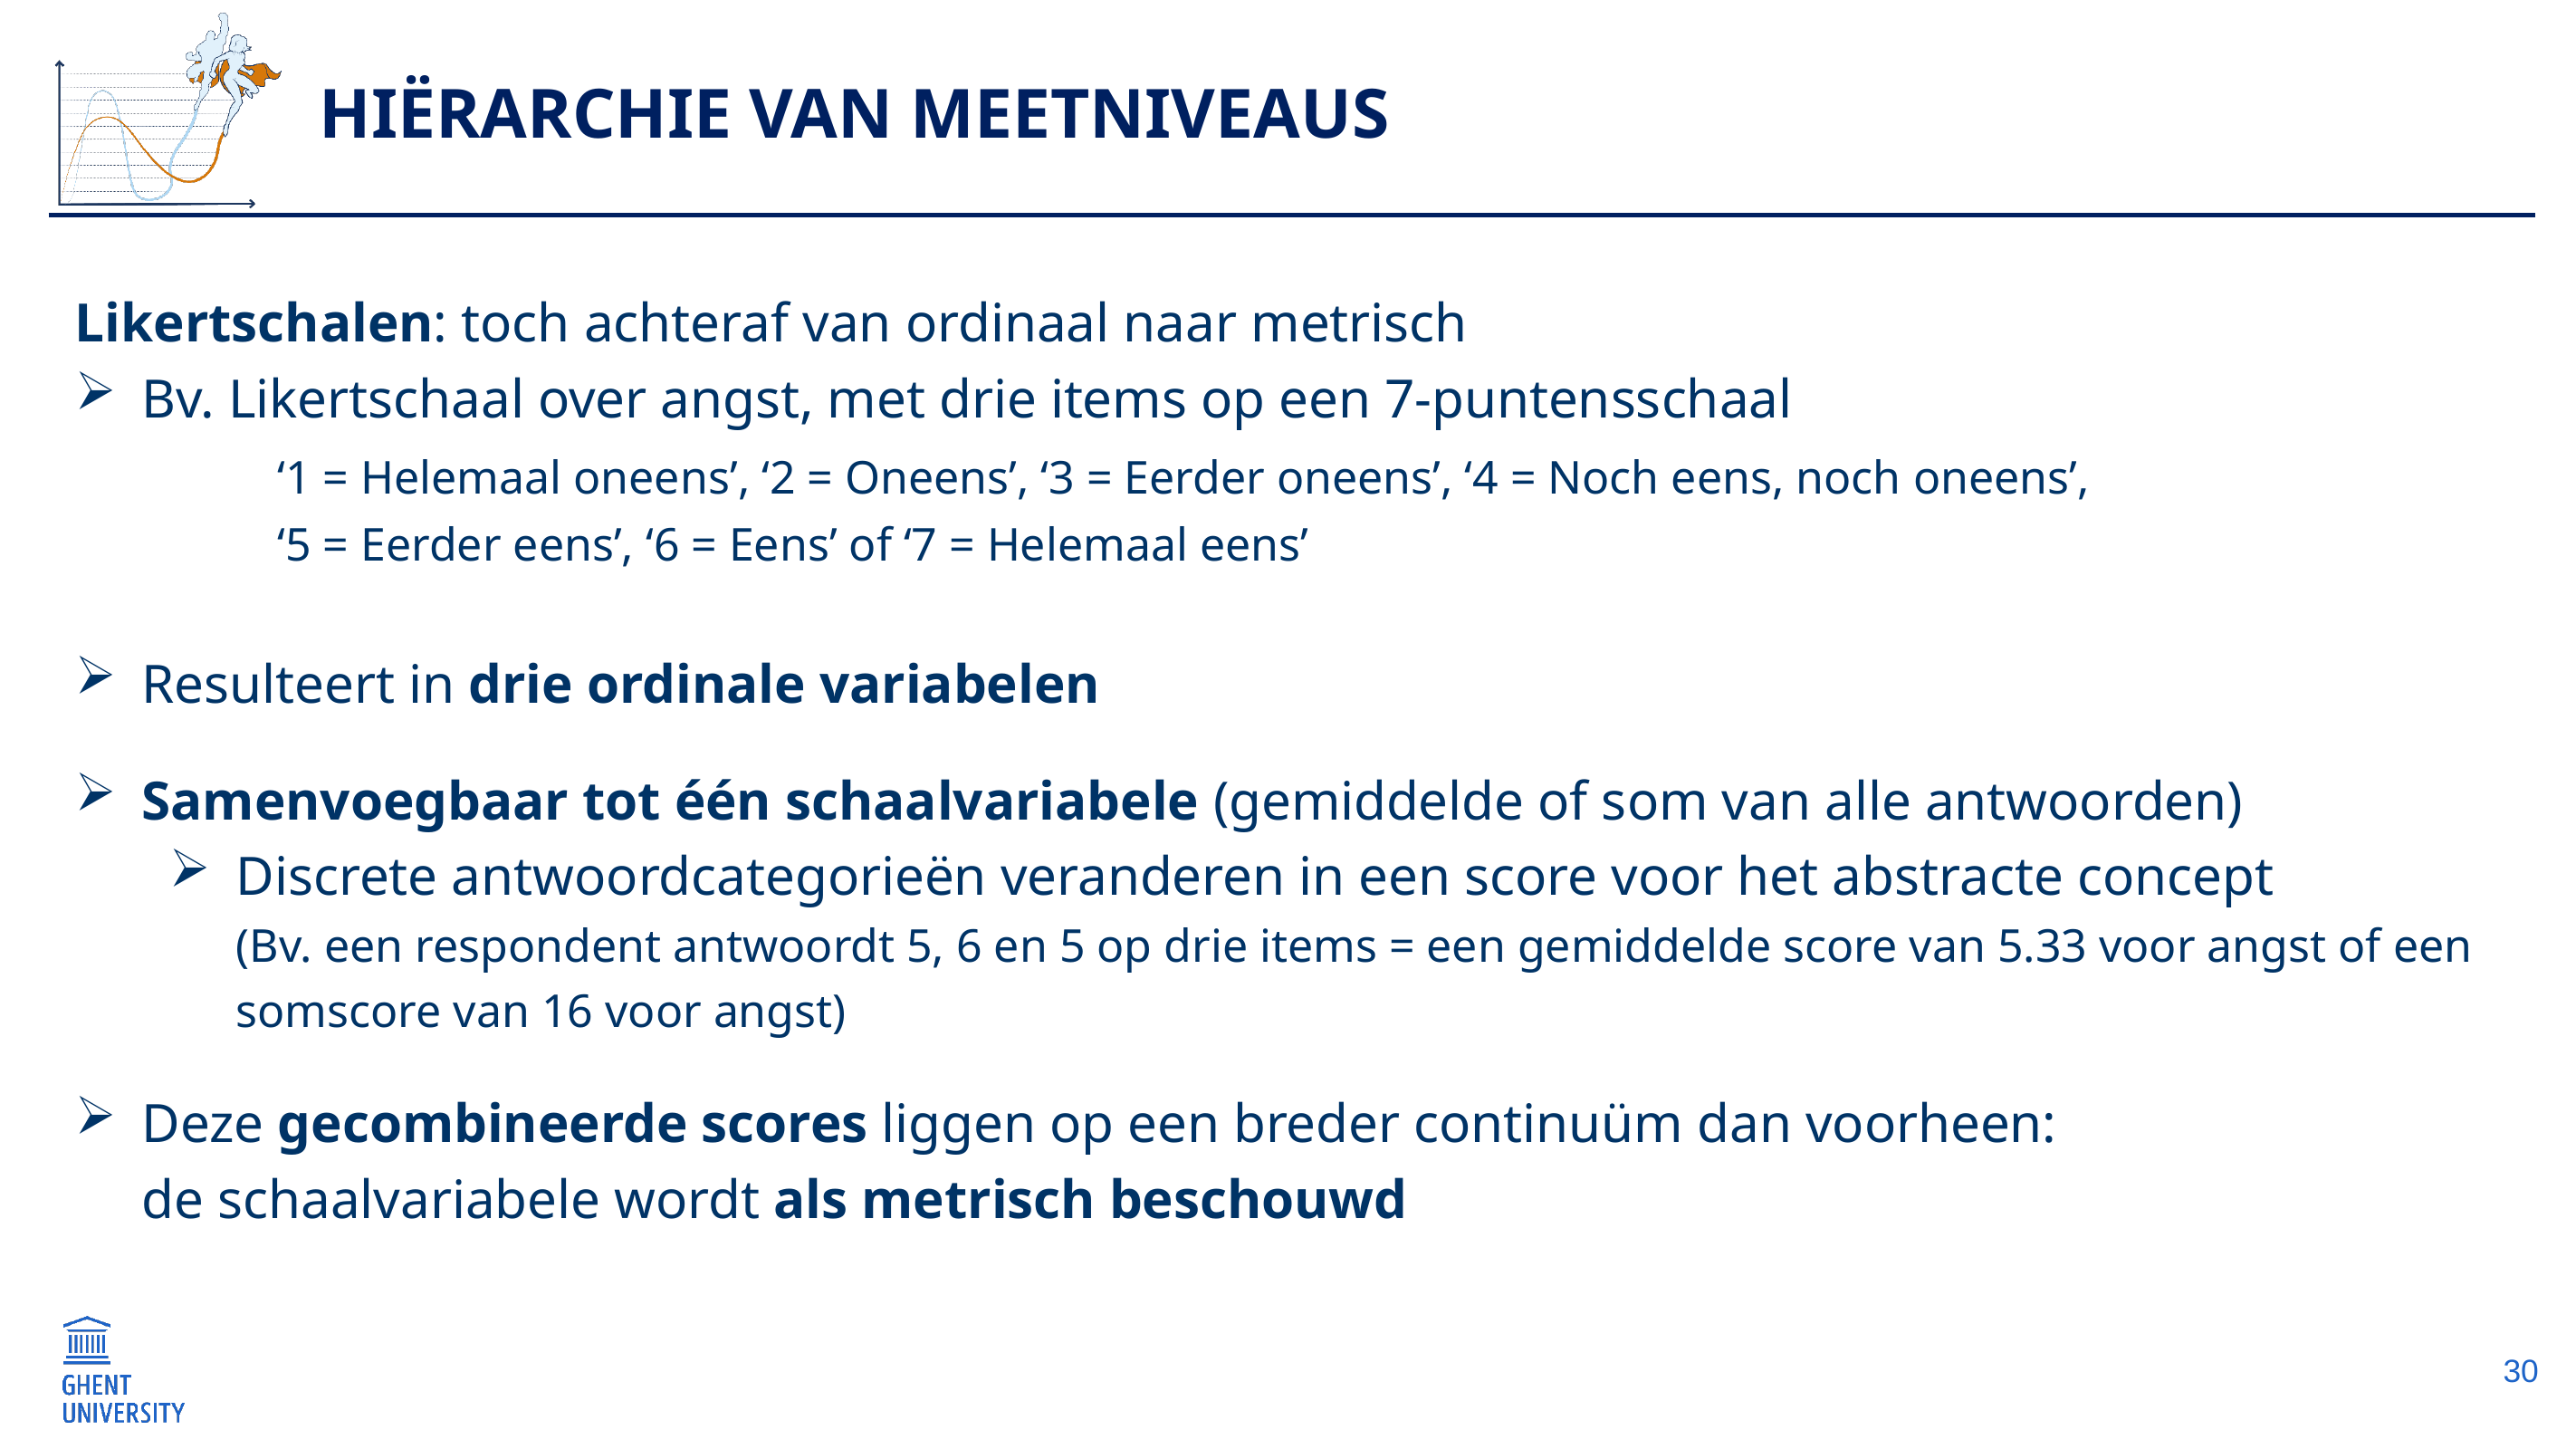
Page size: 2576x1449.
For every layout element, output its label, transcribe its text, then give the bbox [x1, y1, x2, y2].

picture [5, 0, 306, 318]
title Hiërarchie van meetniveaus [305, 18, 2527, 159]
picture [62, 1290, 411, 1449]
slide_number 30 [2415, 1330, 2553, 1408]
list Likertschalen: toch achteraf van ordinaal naar metrisch Bv. Likertschaal over angst, met drie items op een 7-puntensschaal ‘1 = Helemaal oneens’, ‘2 = Oneens’, ‘3 = Eerder oneens’, ‘4 = Noch eens, noch oneens’, ‘5 = Eerder eens’, ‘6 = Eens’ of ‘7 = Helemaal eens’ Resulteert in drie ordinale variabelen Samenvoegbaar tot één schaalvariabele (gemiddelde of som van alle antwoorden) Discrete antwoordcategorieën veranderen in een score voor het abstracte concept (Bv. een respondent antwoordt 5, 6 en 5 op drie items = een gemiddelde score van 5.33 voor angst of een somscore van 16 voor angst) Deze gecombineerde scores liggen op een breder continuüm dan voorheen: de schaalvariabele wordt als metrisch beschouwd [48, 269, 2553, 1290]
